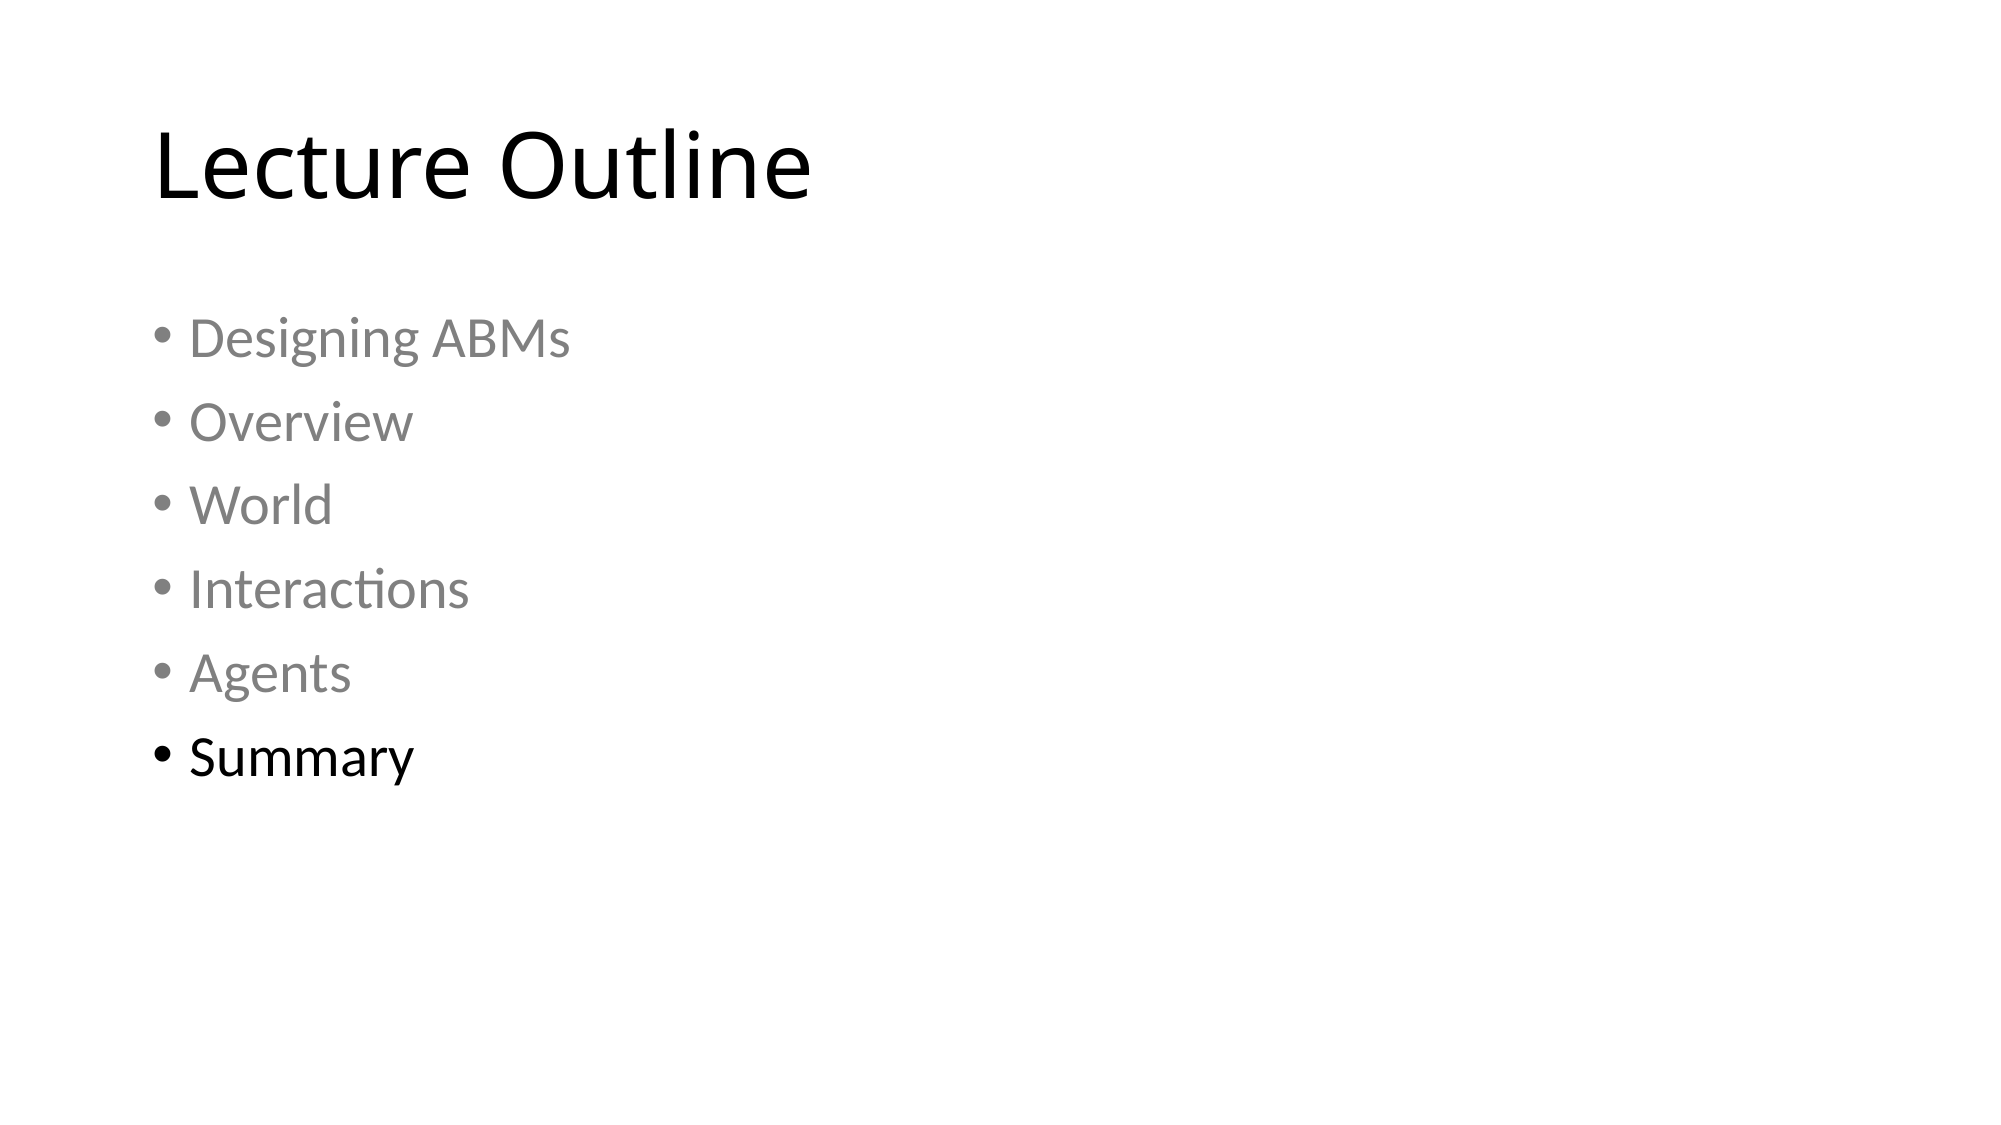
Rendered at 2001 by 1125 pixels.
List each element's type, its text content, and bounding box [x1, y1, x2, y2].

title Lecture Outline [137, 59, 1863, 278]
list Designing ABMs Overview World Interactions Agents Summary [137, 299, 1863, 1014]
